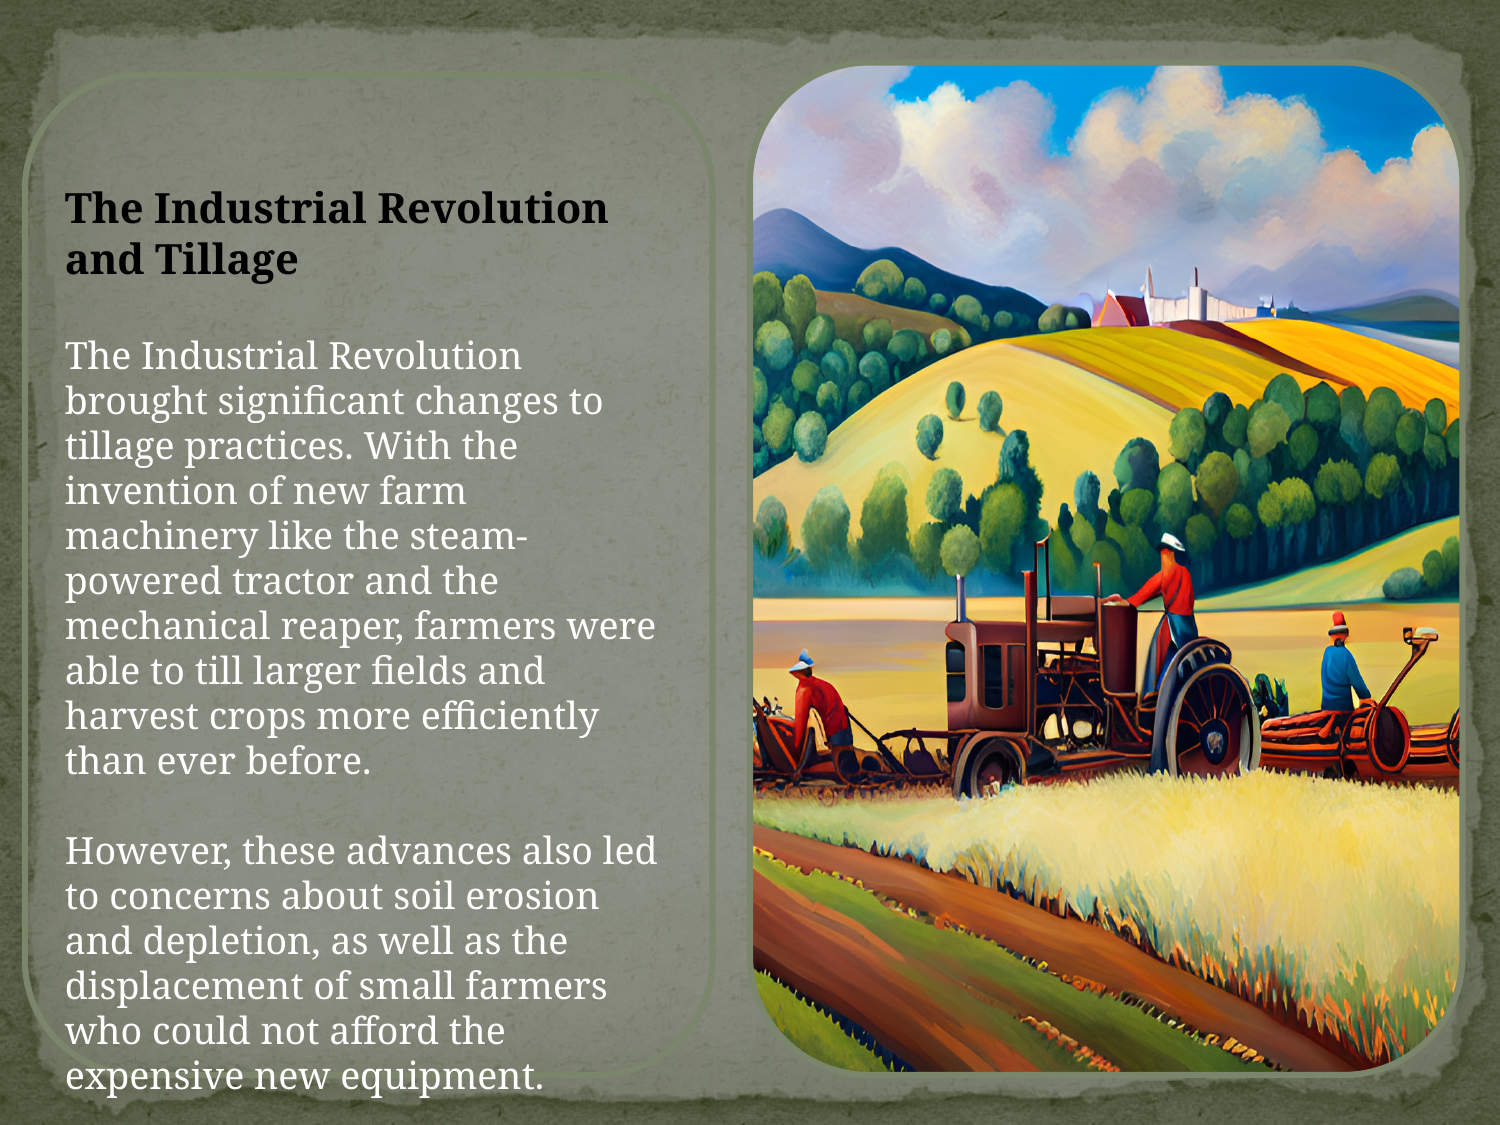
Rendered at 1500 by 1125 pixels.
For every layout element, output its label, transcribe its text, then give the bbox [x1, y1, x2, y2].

text_box The Industrial Revolution and Tillage The Industrial Revolution brought significant changes to tillage practices. With the invention of new farm machinery like the steam-powered tractor and the mechanical reaper, farmers were able to till larger fields and harvest crops more efficiently than ever before. However, these advances also led to concerns about soil erosion and depletion, as well as the displacement of small farmers who could not afford the expensive new equipment. [50, 174, 675, 1105]
text_box [746, 59, 1466, 1079]
text_box [21, 71, 716, 1050]
